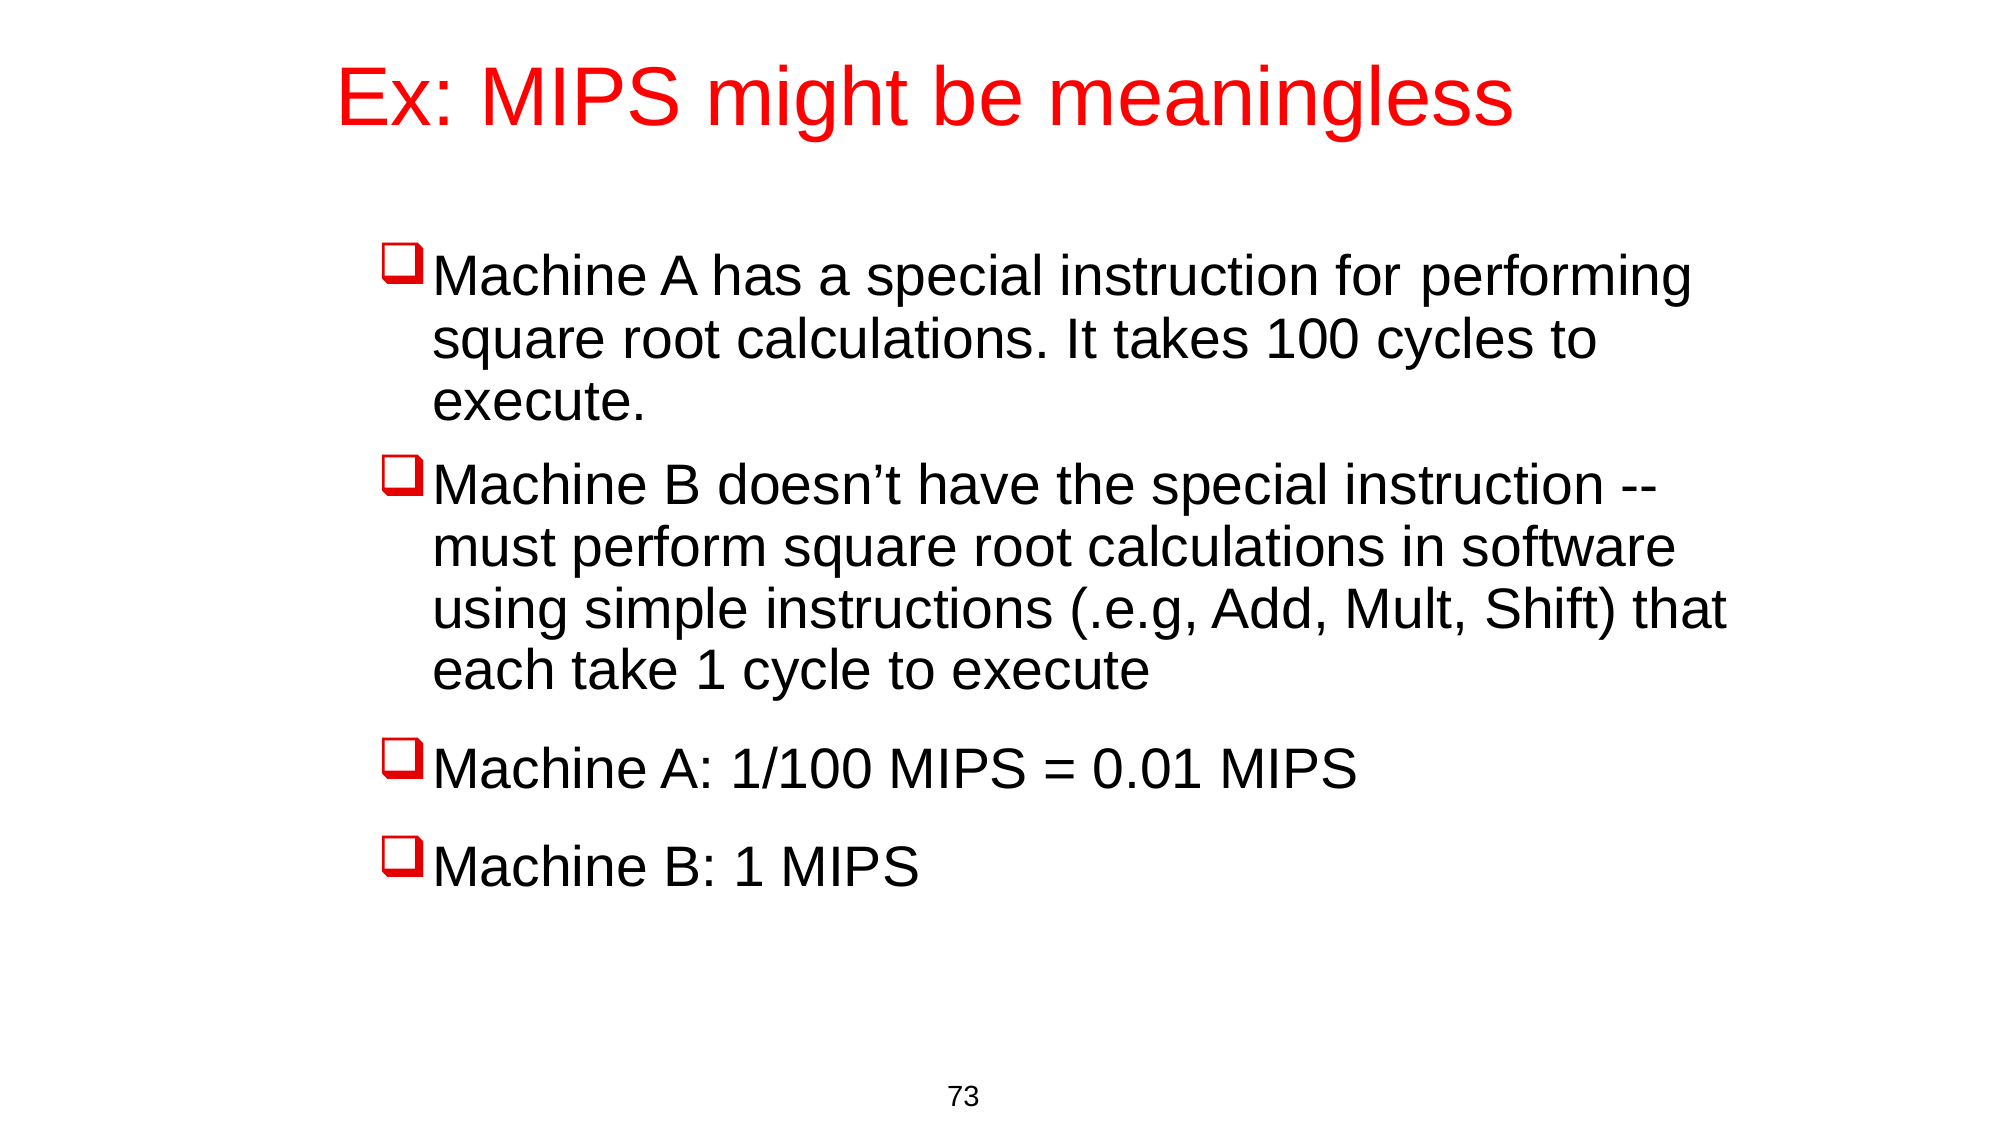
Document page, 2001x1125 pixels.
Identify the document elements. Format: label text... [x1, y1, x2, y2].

list Machine A has a special instruction for performing square root calculations. It takes 100 cycles to execute. Machine B doesn’t have the special instruction -- must perform square root calculations in software using simple instructions (.e.g, Add, Mult, Shift) that each take 1 cycle to execute Machine A: 1/100 MIPS = 0.01 MIPS Machine B: 1 MIPS [362, 231, 1750, 907]
title Ex: MIPS might be meaningless [320, 0, 1718, 185]
